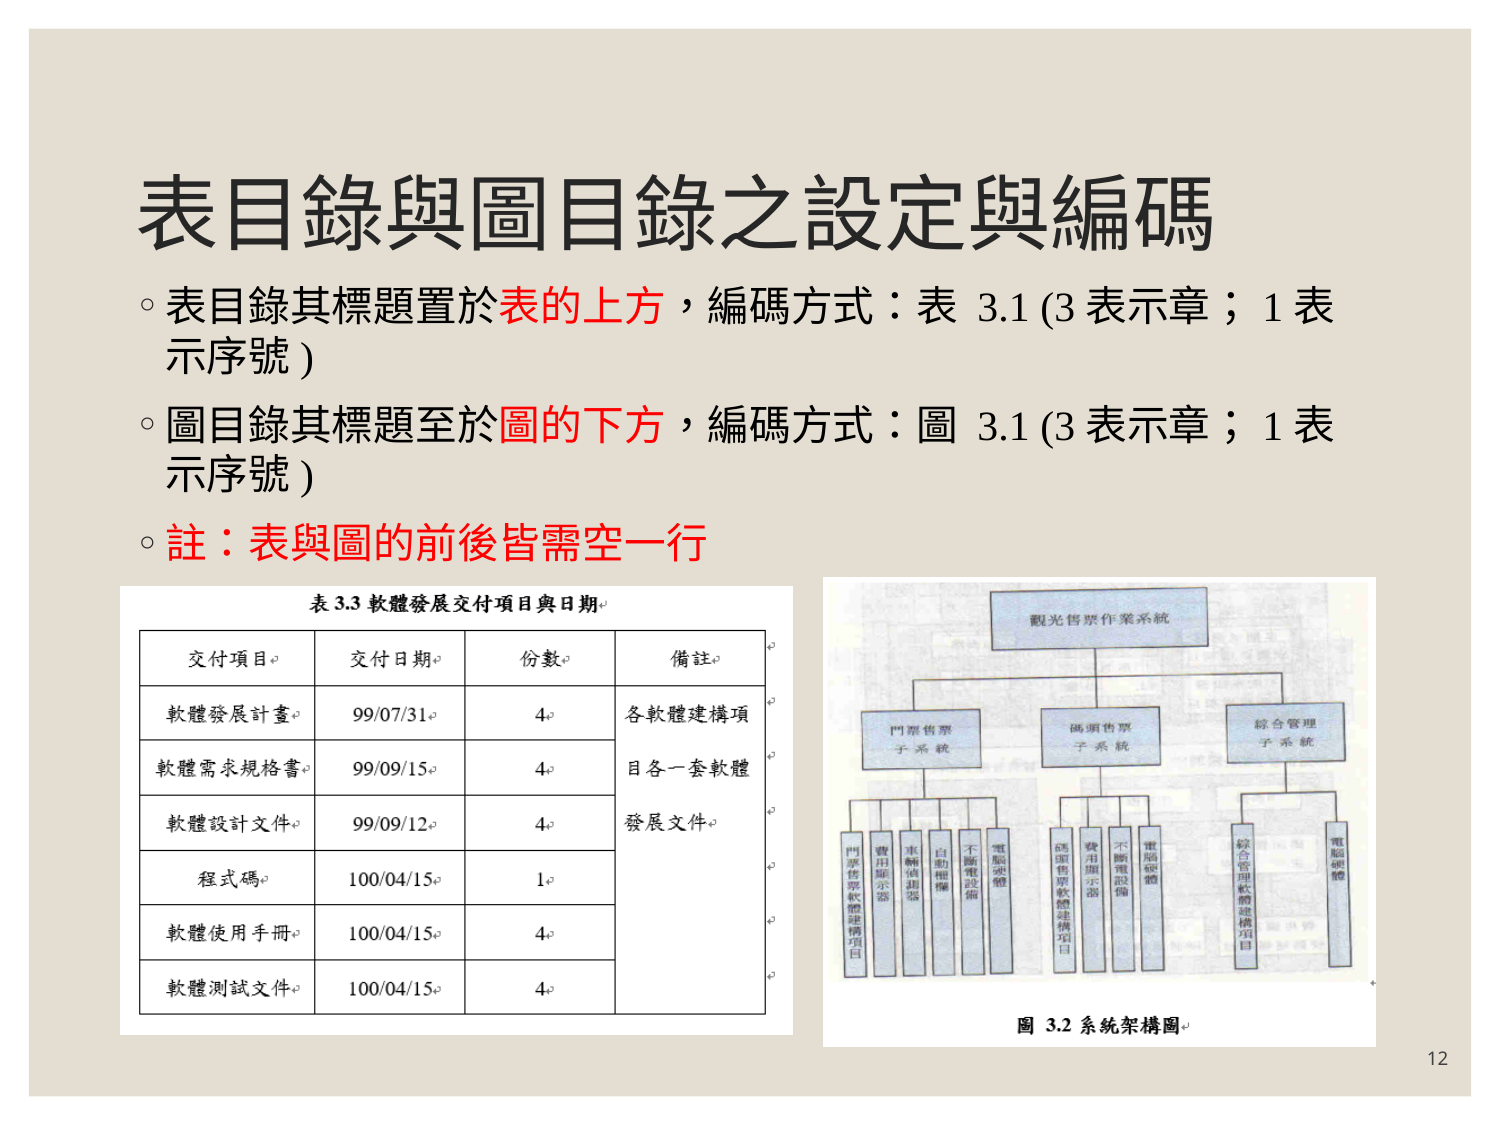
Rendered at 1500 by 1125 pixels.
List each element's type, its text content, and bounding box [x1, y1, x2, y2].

slide_number 12 [1283, 1035, 1464, 1080]
picture [823, 577, 1376, 1047]
list 表目錄其標題置於表的上方，編碼方式：表 3.1 (3表示章；1表示序號) 圖目錄其標題至於圖的下方，編碼方式：圖 3.1 (3表示章；1表示序號) 註：表與圖的前後皆需空一行 [120, 271, 1380, 917]
picture [119, 586, 793, 1035]
title 表目錄與圖目錄之設定與編碼 [120, 105, 1380, 271]
